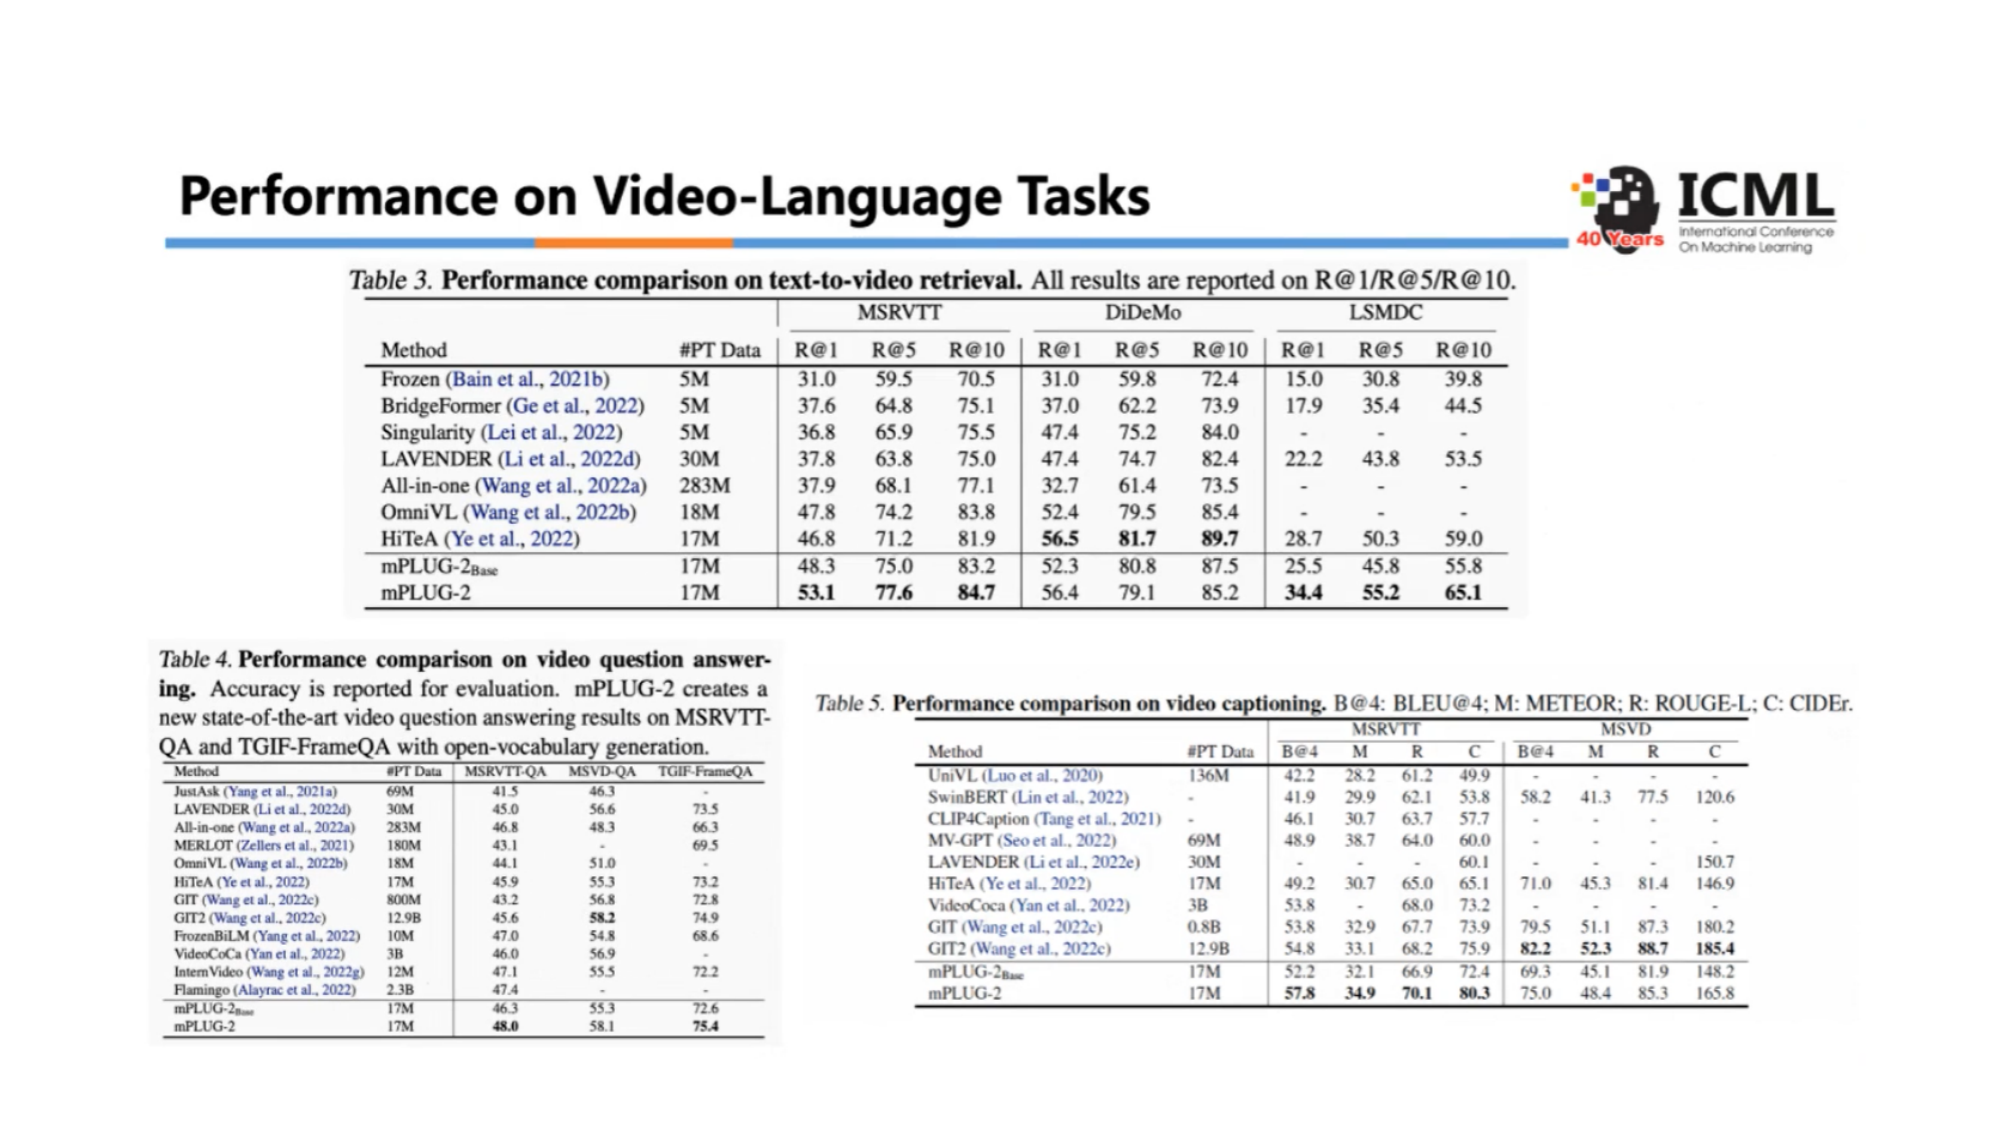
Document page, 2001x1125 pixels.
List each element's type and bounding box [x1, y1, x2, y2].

list [140, 119, 1866, 1066]
